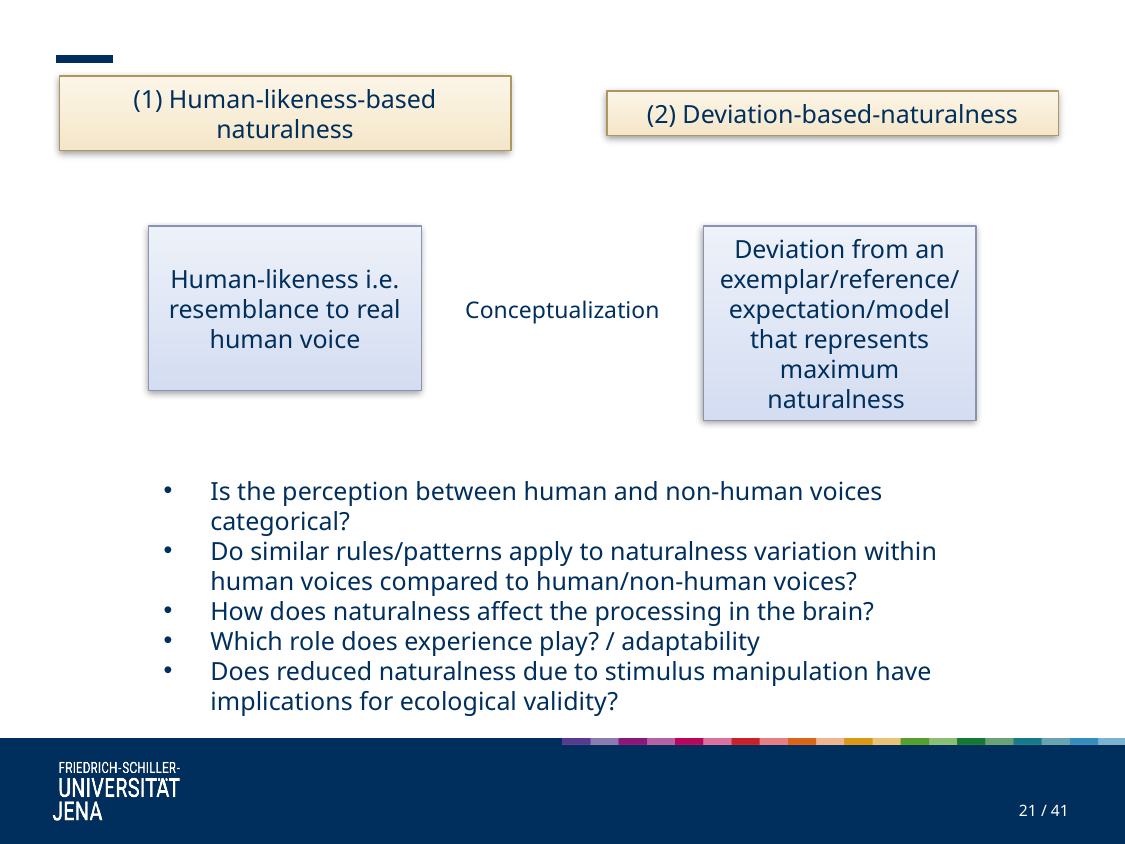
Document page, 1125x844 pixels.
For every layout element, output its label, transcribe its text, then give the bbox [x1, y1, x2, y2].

text_box (2) Deviation-based-naturalness [606, 90, 1059, 136]
text_box Conceptualization [450, 287, 675, 331]
text_box Deviation from an exemplar/reference/ expectation/model that represents maximum naturalness [703, 225, 977, 421]
text_box Human-likeness i.e. resemblance to real human voice [148, 225, 422, 391]
text_box Is the perception between human and non-human voices categorical? Do similar rules/patterns apply to naturalness variation within human voices compared to human/non-human voices? How does naturalness affect the processing in the brain? Which role does experience play? / adaptability Does reduced naturalness due to stimulus manipulation have implications for ecological validity? [148, 468, 977, 723]
picture [51, 755, 181, 827]
text_box (1) Human-likeness-based naturalness [59, 75, 512, 151]
picture [562, 738, 1125, 745]
